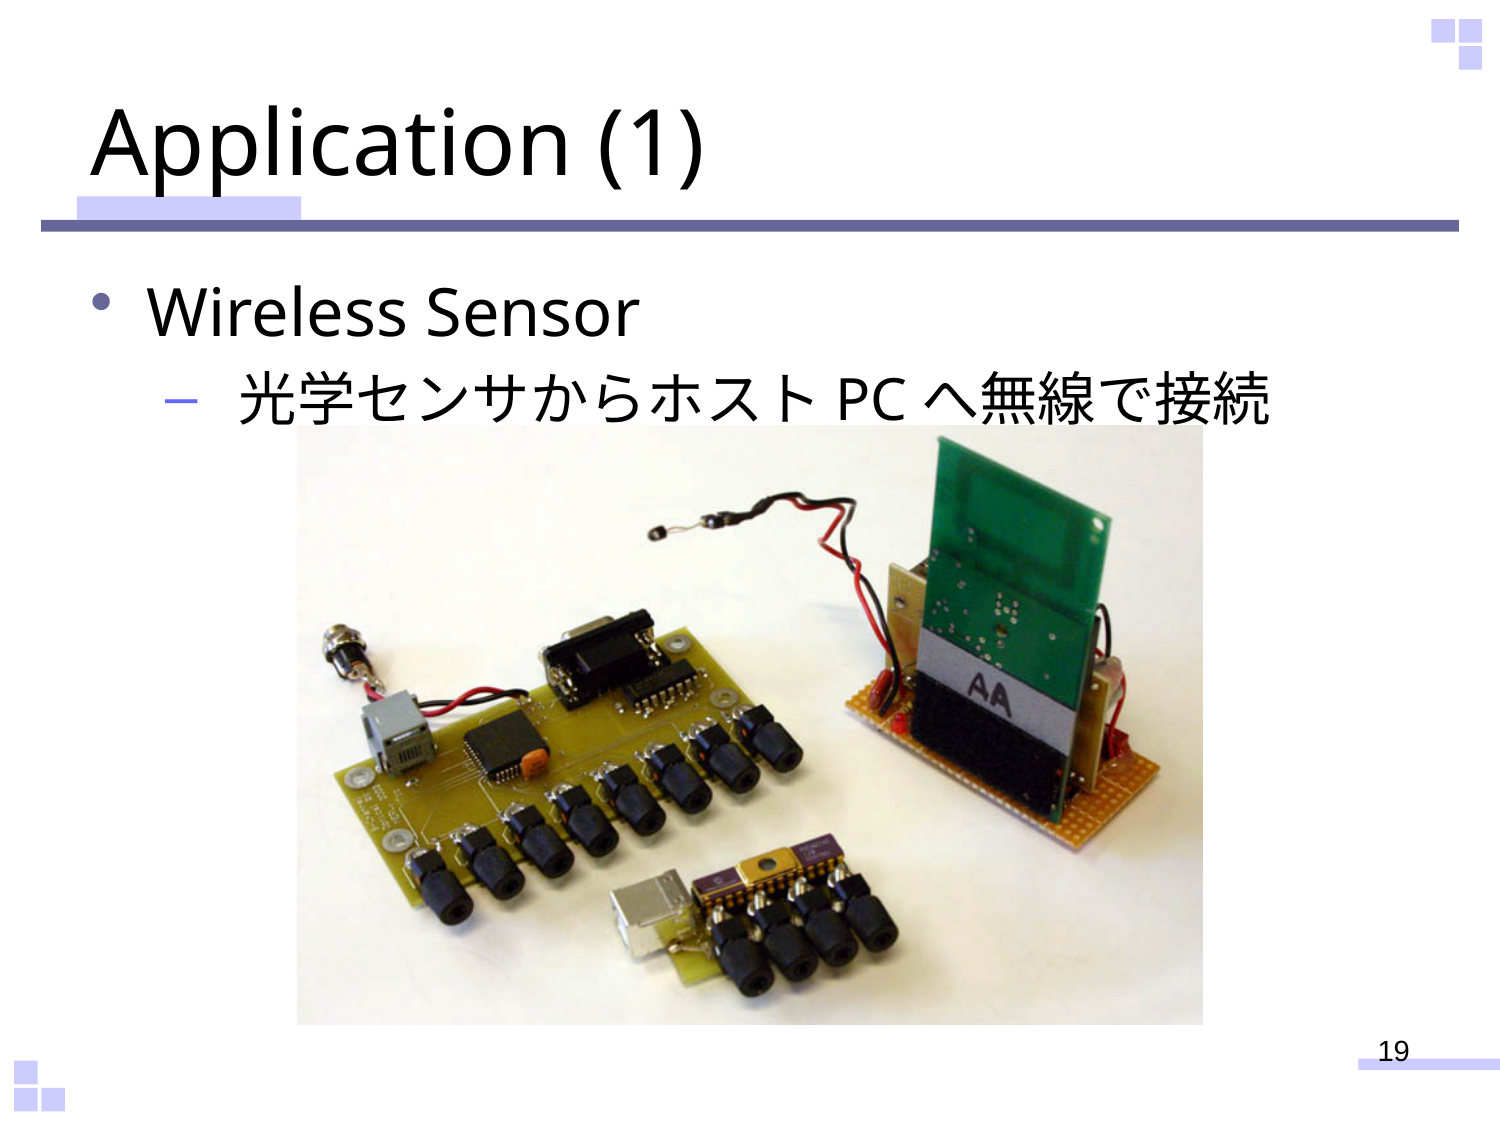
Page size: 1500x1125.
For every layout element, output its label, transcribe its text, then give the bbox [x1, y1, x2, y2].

title Application (1) [75, 45, 1425, 233]
slide_number 19 [1074, 1024, 1425, 1103]
picture [296, 424, 1203, 1025]
list Wireless Sensor 光学センサからホストPCへ無線で接続 [75, 262, 1425, 1005]
